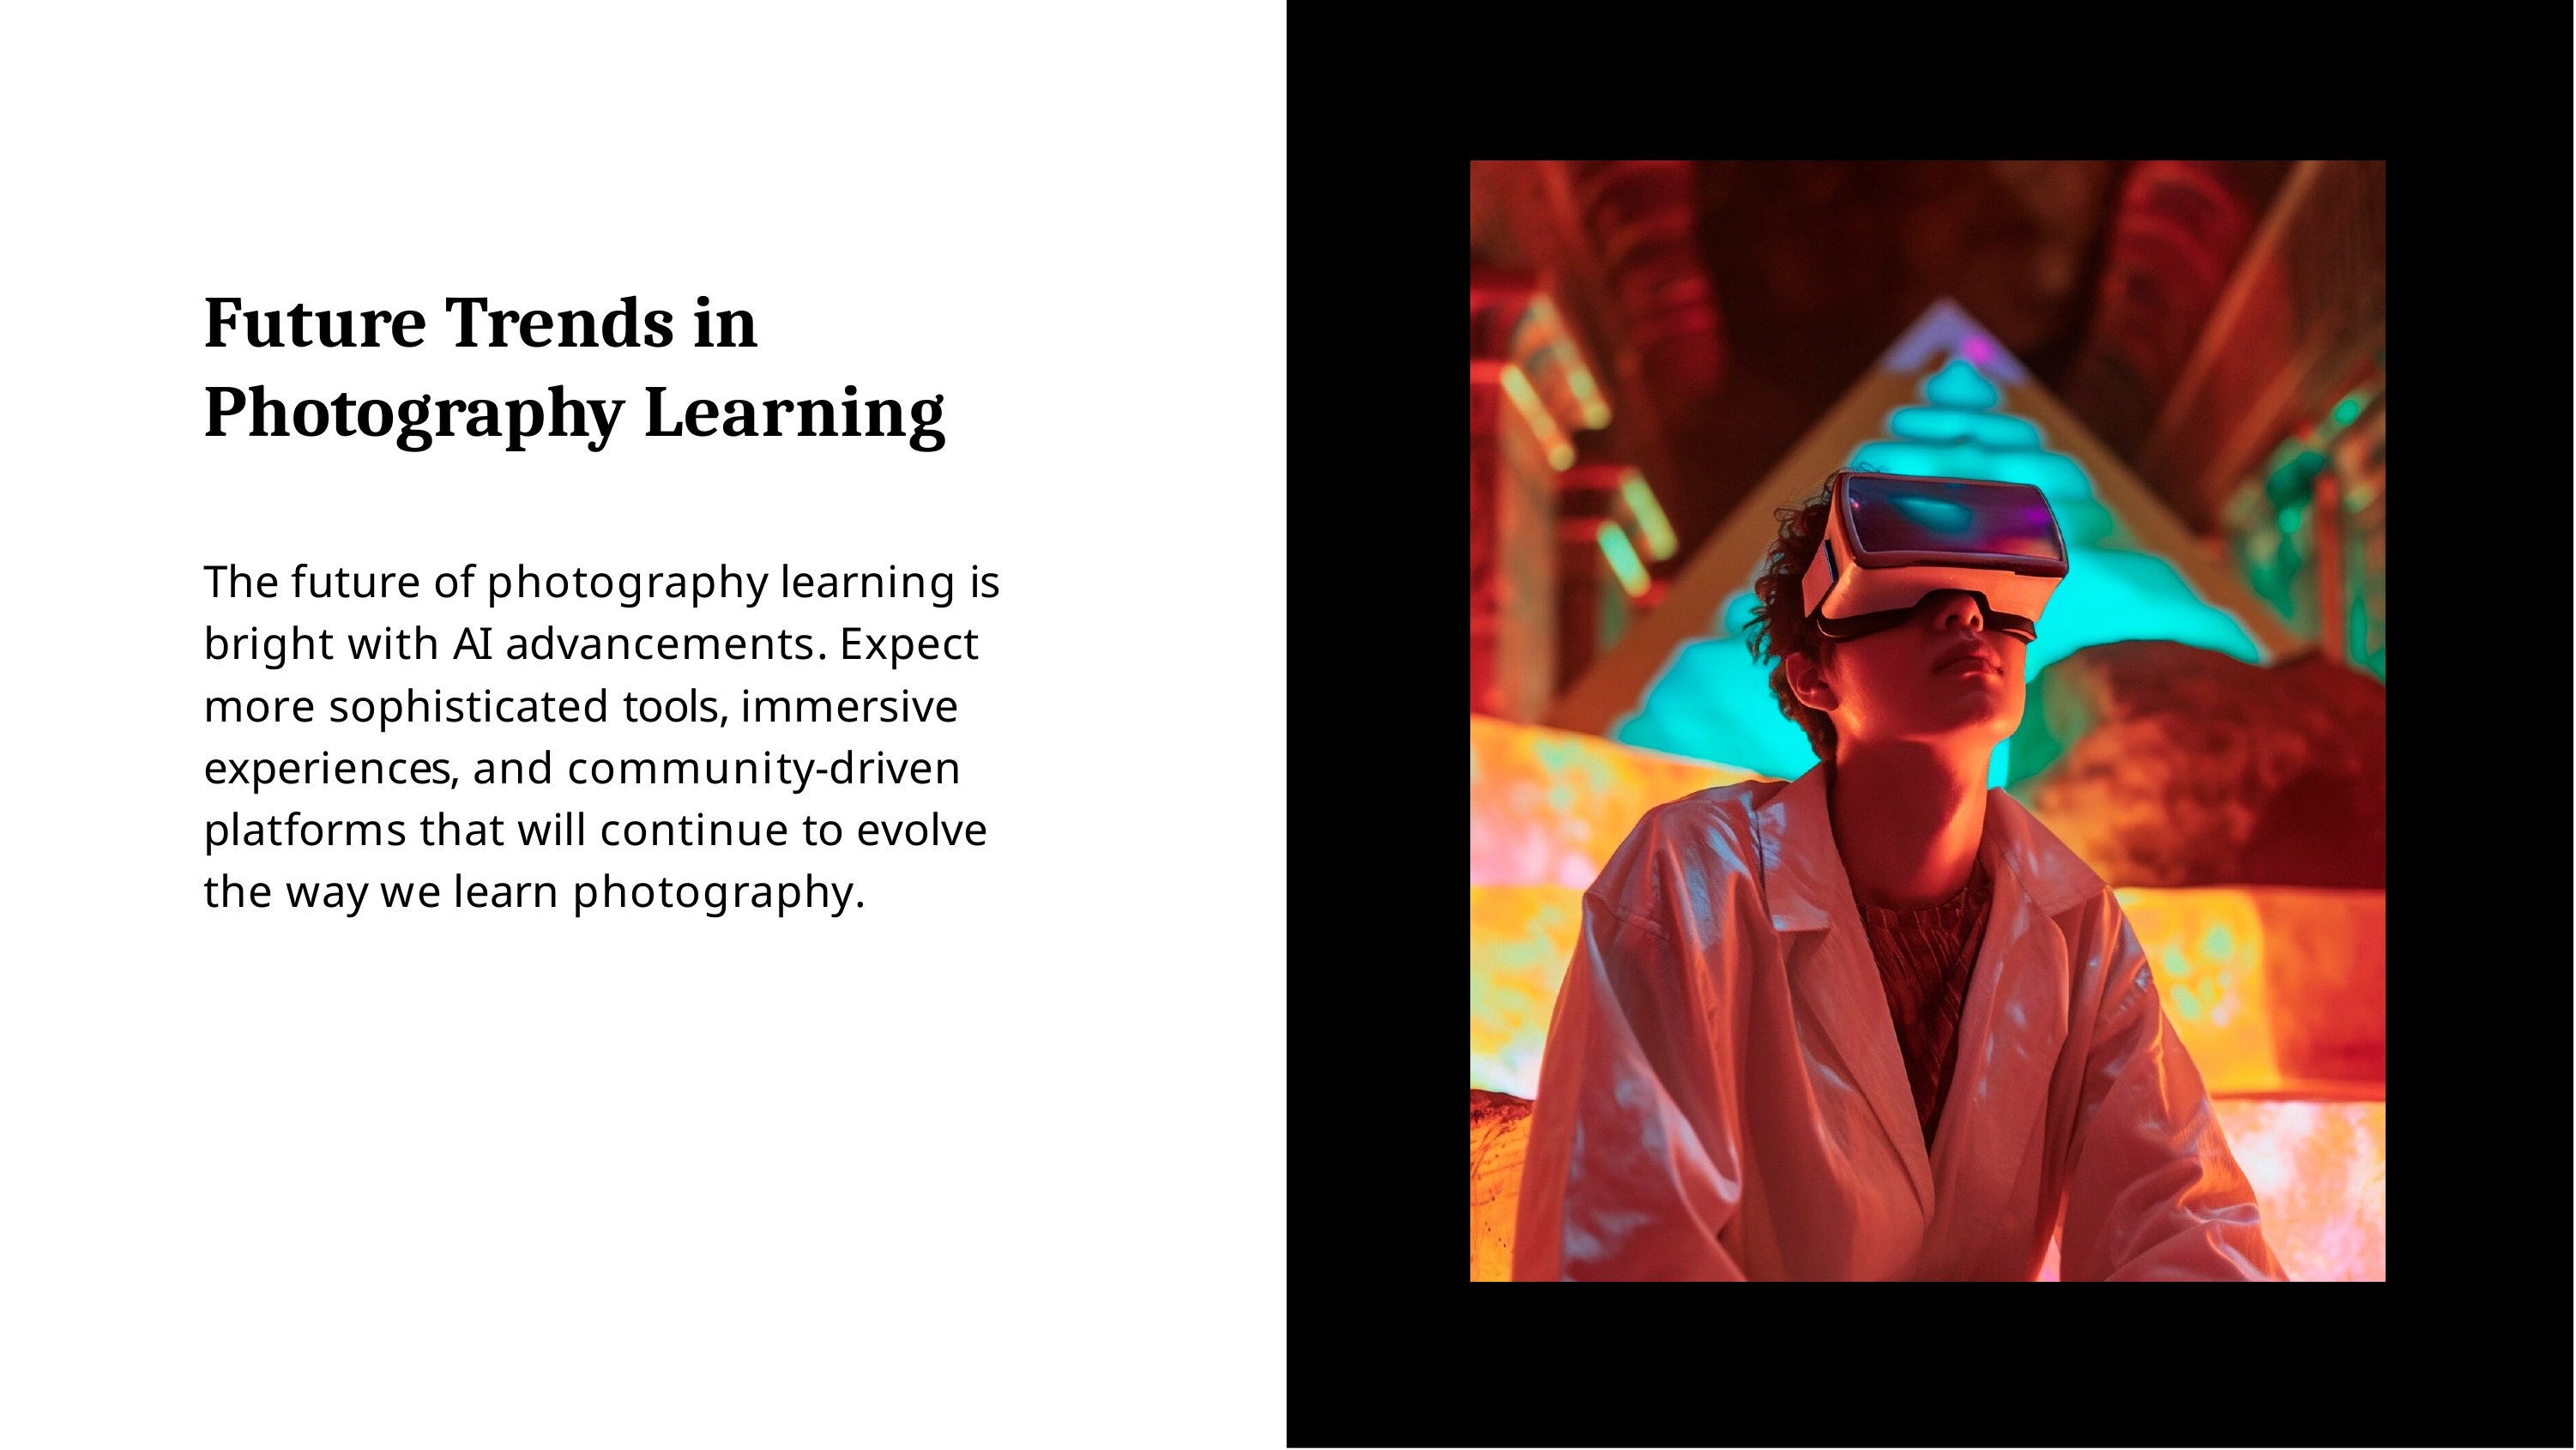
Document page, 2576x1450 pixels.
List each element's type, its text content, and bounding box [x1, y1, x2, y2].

title Future Trends in Photography Learning [202, 271, 1040, 516]
text_box The future of photography learning is bright with AI advancements. Expect more sophisticated tools, immersive experiences, and community-driven platforms that will continue to evolve the way we learn photography. [202, 543, 1029, 916]
picture [1470, 160, 2386, 1282]
